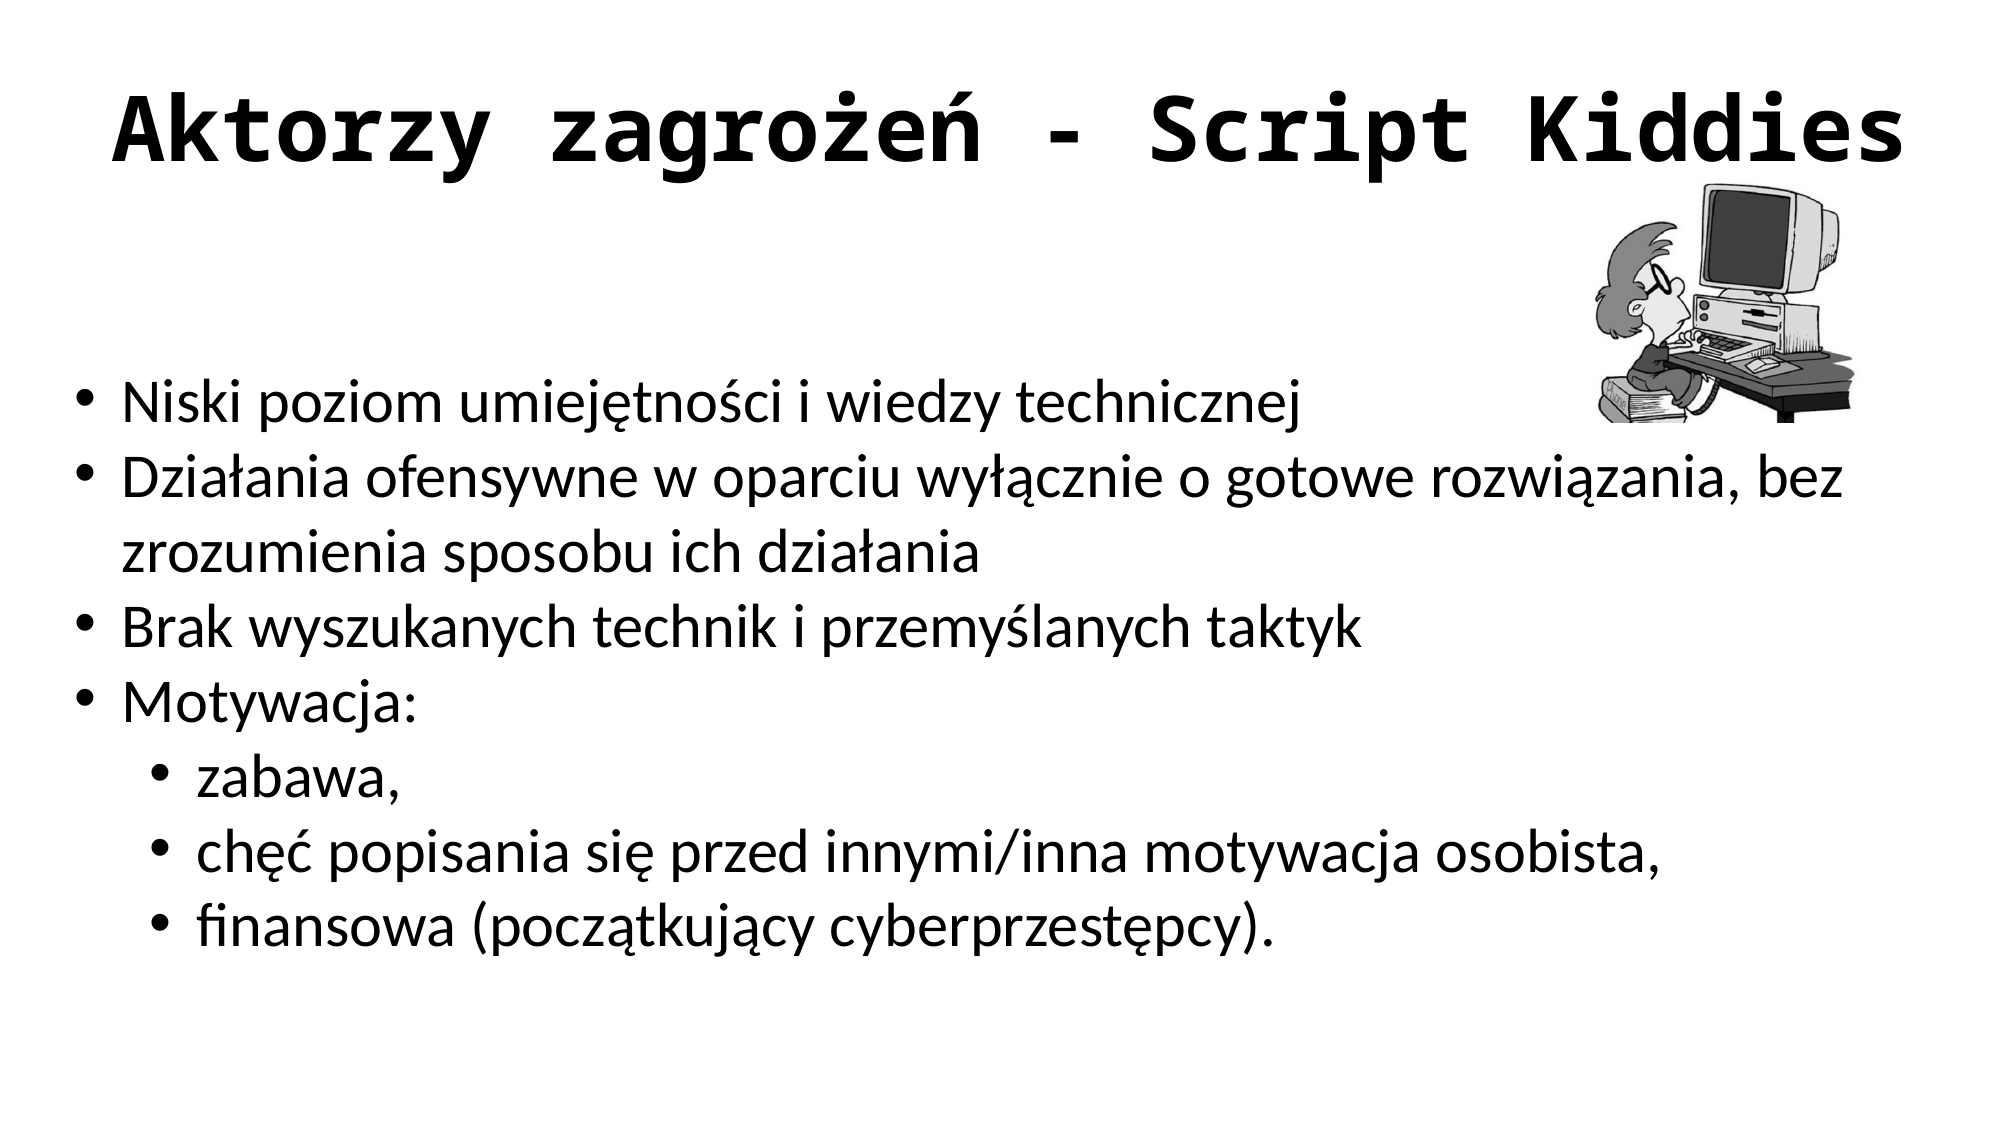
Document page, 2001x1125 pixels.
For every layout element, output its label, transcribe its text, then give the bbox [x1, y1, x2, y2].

text_box Niski poziom umiejętności i wiedzy technicznej Działania ofensywne w oparciu wyłącznie o gotowe rozwiązania, bez zrozumienia sposobu ich działania Brak wyszukanych technik i przemyślanych taktyk Motywacja: zabawa, chęć popisania się przed innymi/inna motywacja osobista, finansowa (początkujący cyberprzestępcy). [60, 352, 1916, 967]
title Aktorzy zagrożeń - Script Kiddies [45, 68, 1978, 196]
picture [1589, 177, 1860, 423]
